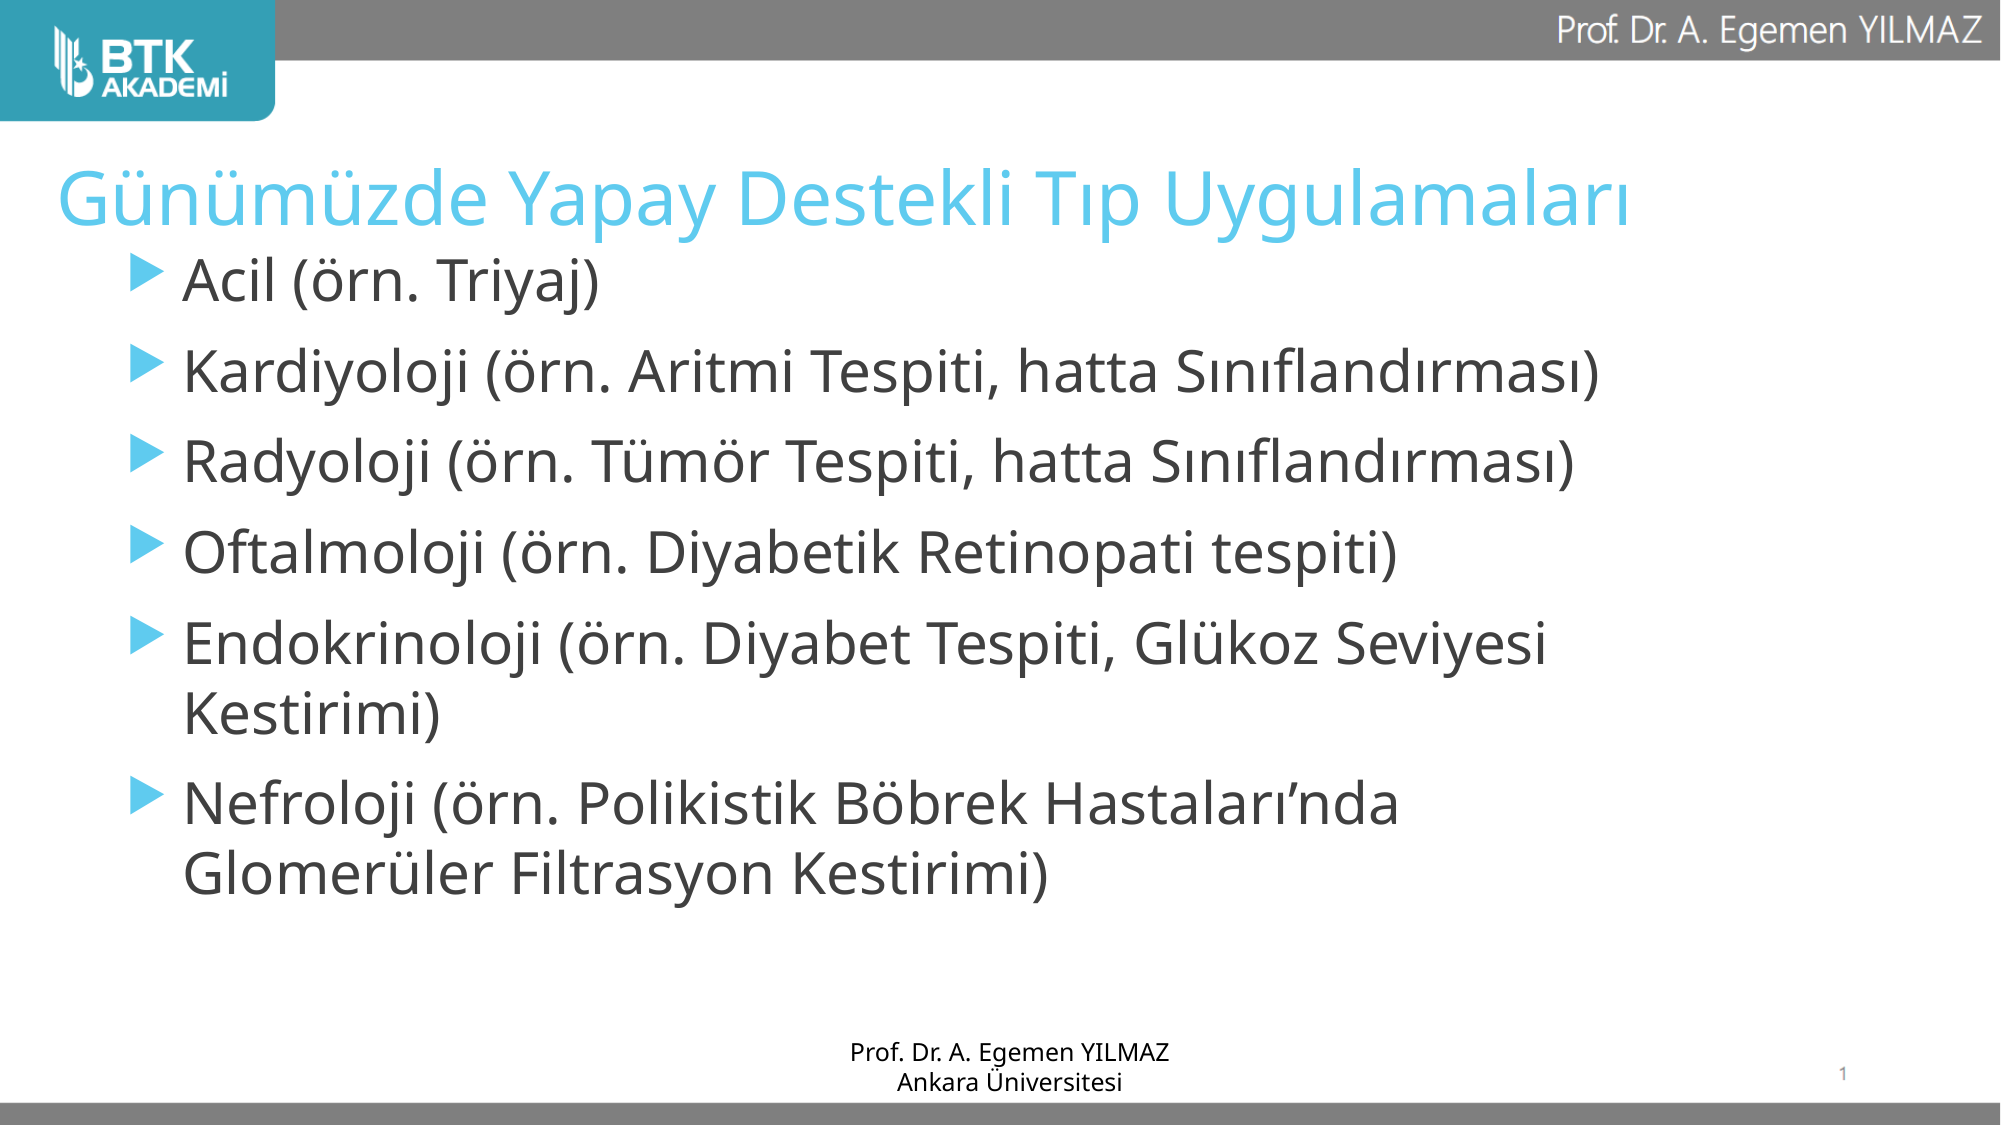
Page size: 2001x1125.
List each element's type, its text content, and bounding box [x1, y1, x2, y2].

title Günümüzde Yapay Destekli Tıp Uygulamaları [40, 142, 1691, 360]
picture [0, 0, 2001, 1125]
text_box Prof. Dr. A. Egemen YILMAZ Ankara Üniversitesi [835, 1029, 1186, 1104]
list Acil (örn. Triyaj) Kardiyoloji (örn. Aritmi Tespiti, hatta Sınıflandırması) Radyoloji (örn. Tümör Tespiti, hatta Sınıflandırması) Oftalmoloji (örn. Diyabetik Retinopati tespiti) Endokrinoloji (örn. Diyabet Tespiti, Glükoz Seviyesi Kestirimi) Nefroloji (örn. Polikistik Böbrek Hastaları’nda Glomerüler Filtrasyon Kestirimi) [111, 235, 1621, 1065]
